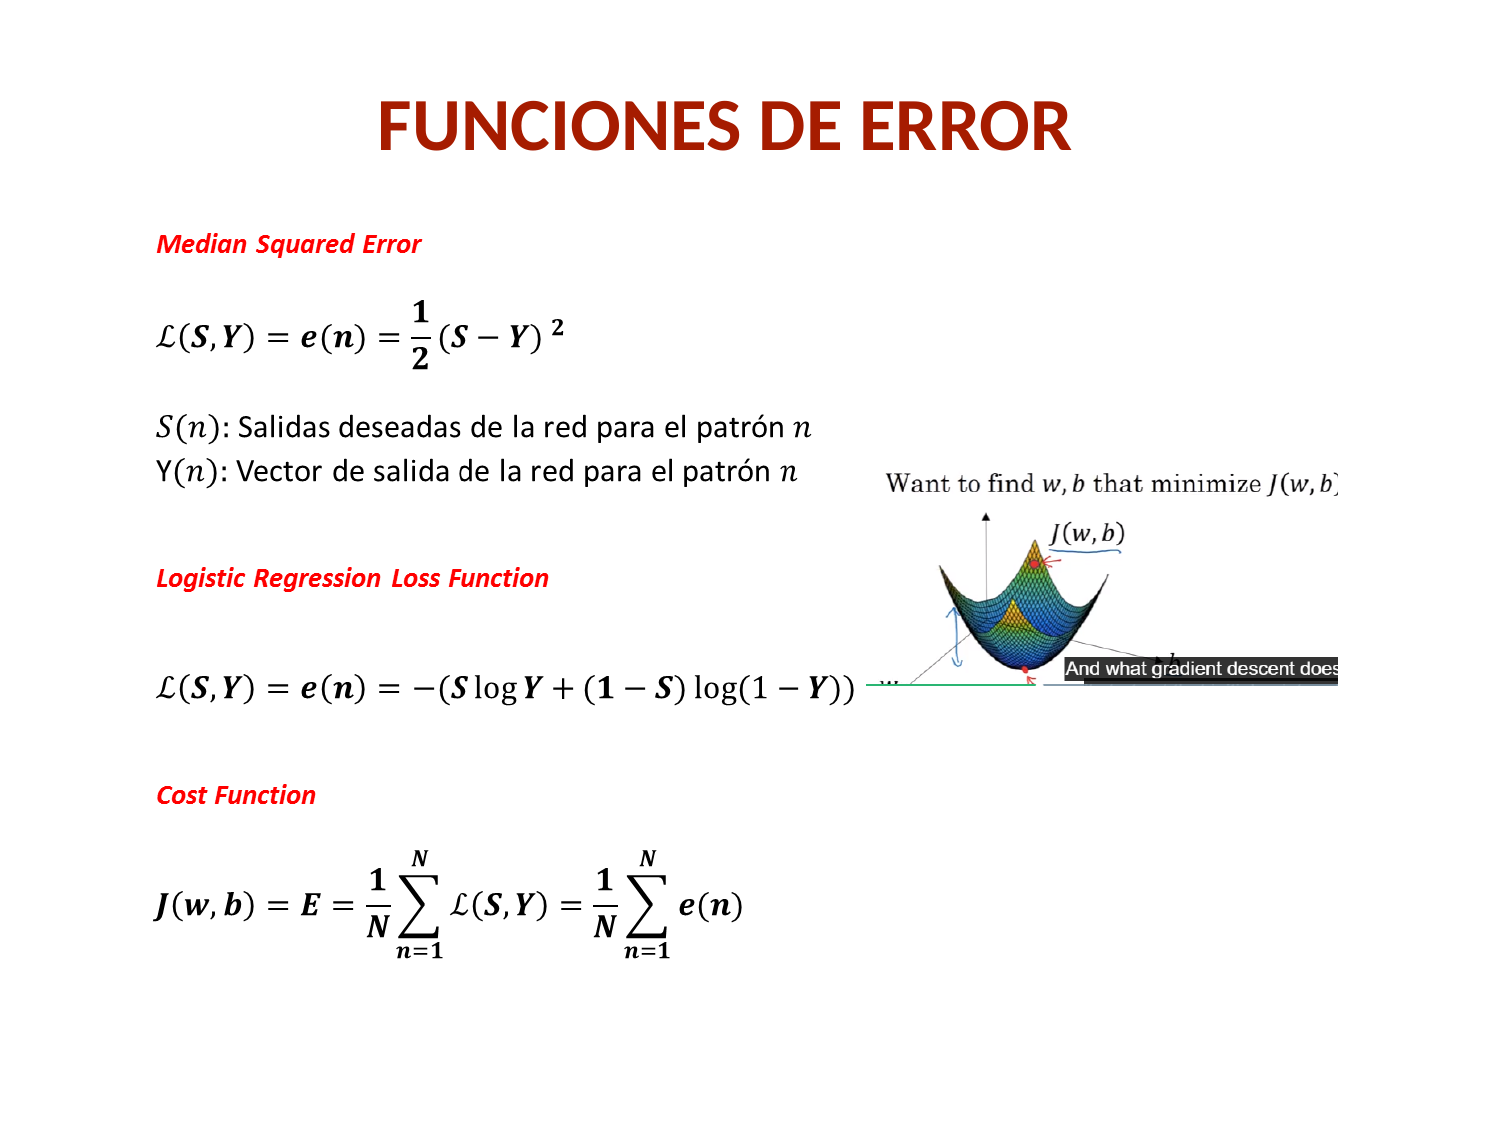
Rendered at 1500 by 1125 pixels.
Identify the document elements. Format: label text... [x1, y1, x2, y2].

title Funciones de Error [53, 22, 1398, 219]
picture [865, 461, 1338, 686]
list [135, 184, 1439, 1012]
